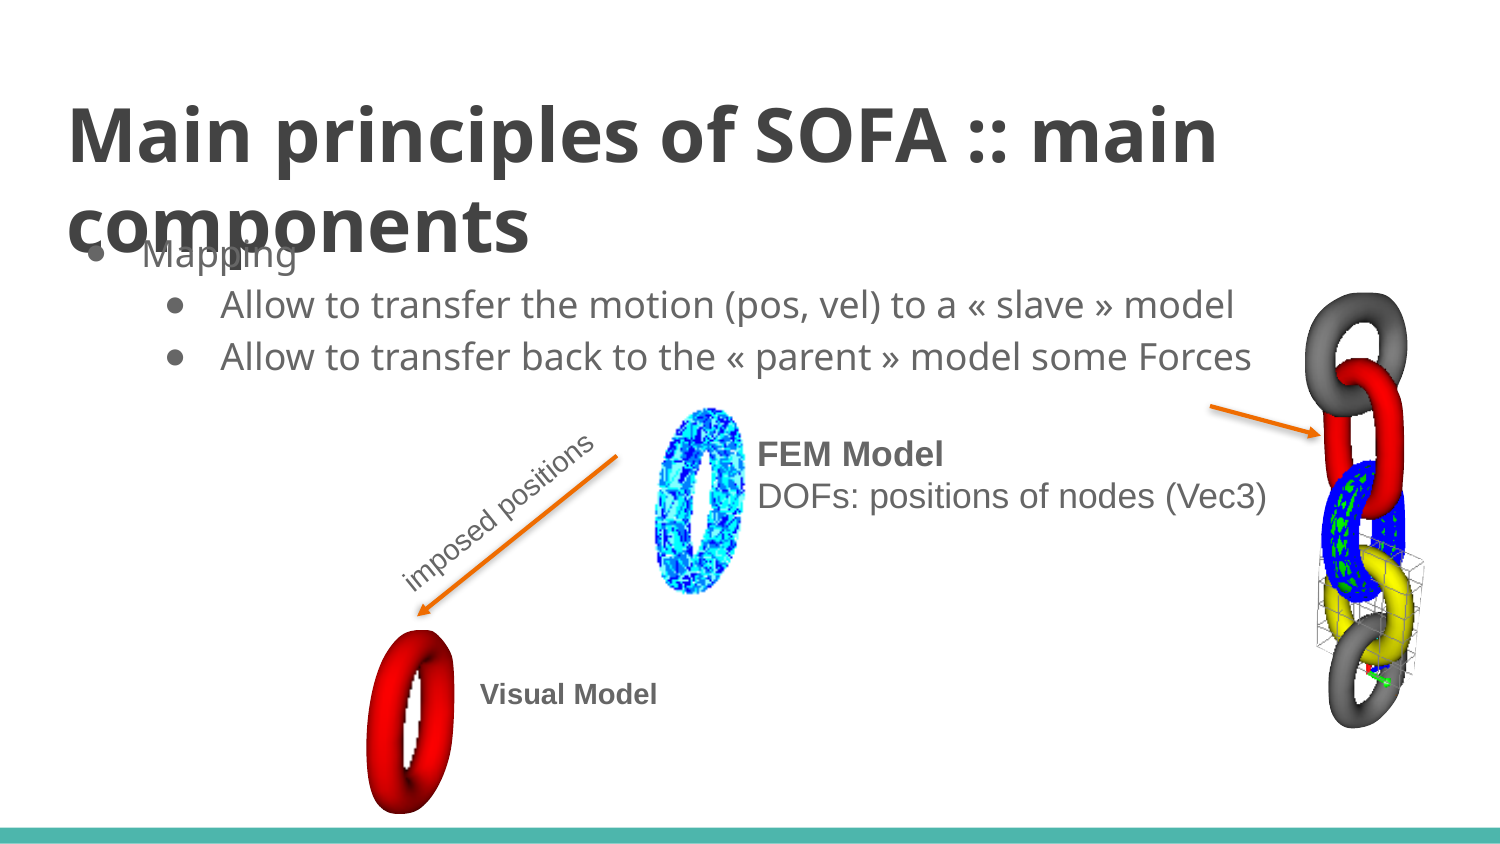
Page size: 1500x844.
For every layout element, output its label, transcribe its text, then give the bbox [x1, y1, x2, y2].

text_box [417, 455, 617, 617]
text_box imposed positions [395, 422, 600, 598]
picture [1304, 292, 1425, 729]
text_box Visual Model [479, 675, 659, 711]
list Mapping Allow to transfer the motion (pos, vel) to a « slave » model Allow to transfer back to the « parent » model some Forces [50, 207, 1450, 413]
picture [641, 398, 766, 623]
title Main principles of SOFA :: main components [50, 72, 1450, 190]
text_box FEM Model DOFs: positions of nodes (Vec3) [766, 431, 1268, 517]
picture [366, 629, 455, 815]
